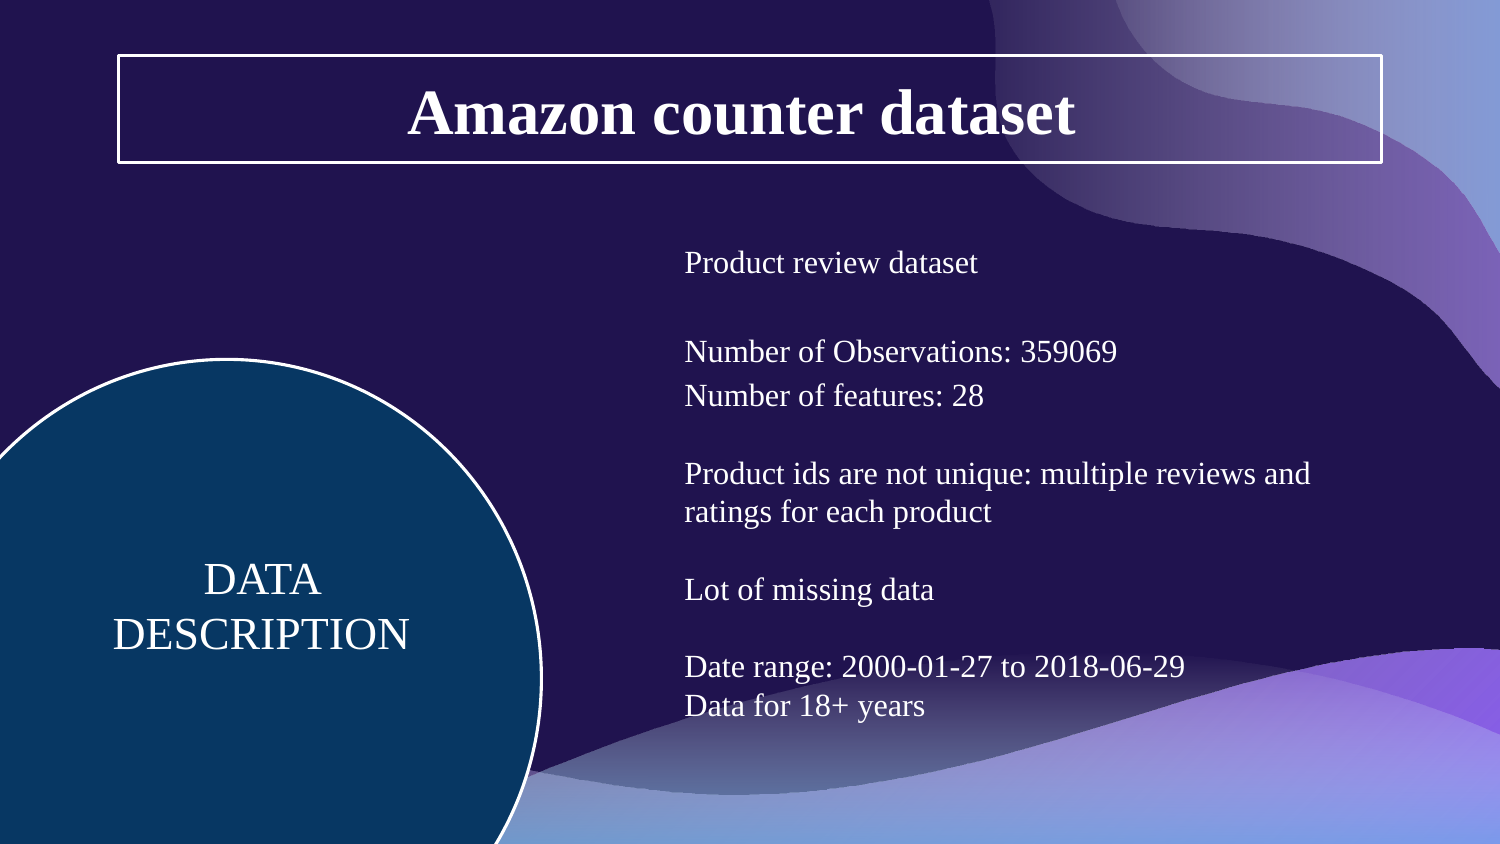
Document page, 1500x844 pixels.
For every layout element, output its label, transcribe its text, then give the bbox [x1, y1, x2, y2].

text_box [0, 359, 542, 844]
text_box [669, 205, 1413, 220]
text_box Product review dataset Number of Observations: 359069 Number of features: 28 Product ids are not unique: multiple reviews and ratings for each product Lot of missing data Date range: 2000-01-27 to 2018-06-29 Data for 18+ years [669, 220, 1413, 771]
text_box DATA DESCRIPTION [77, 533, 446, 674]
text_box Amazon counter dataset [118, 55, 1382, 163]
